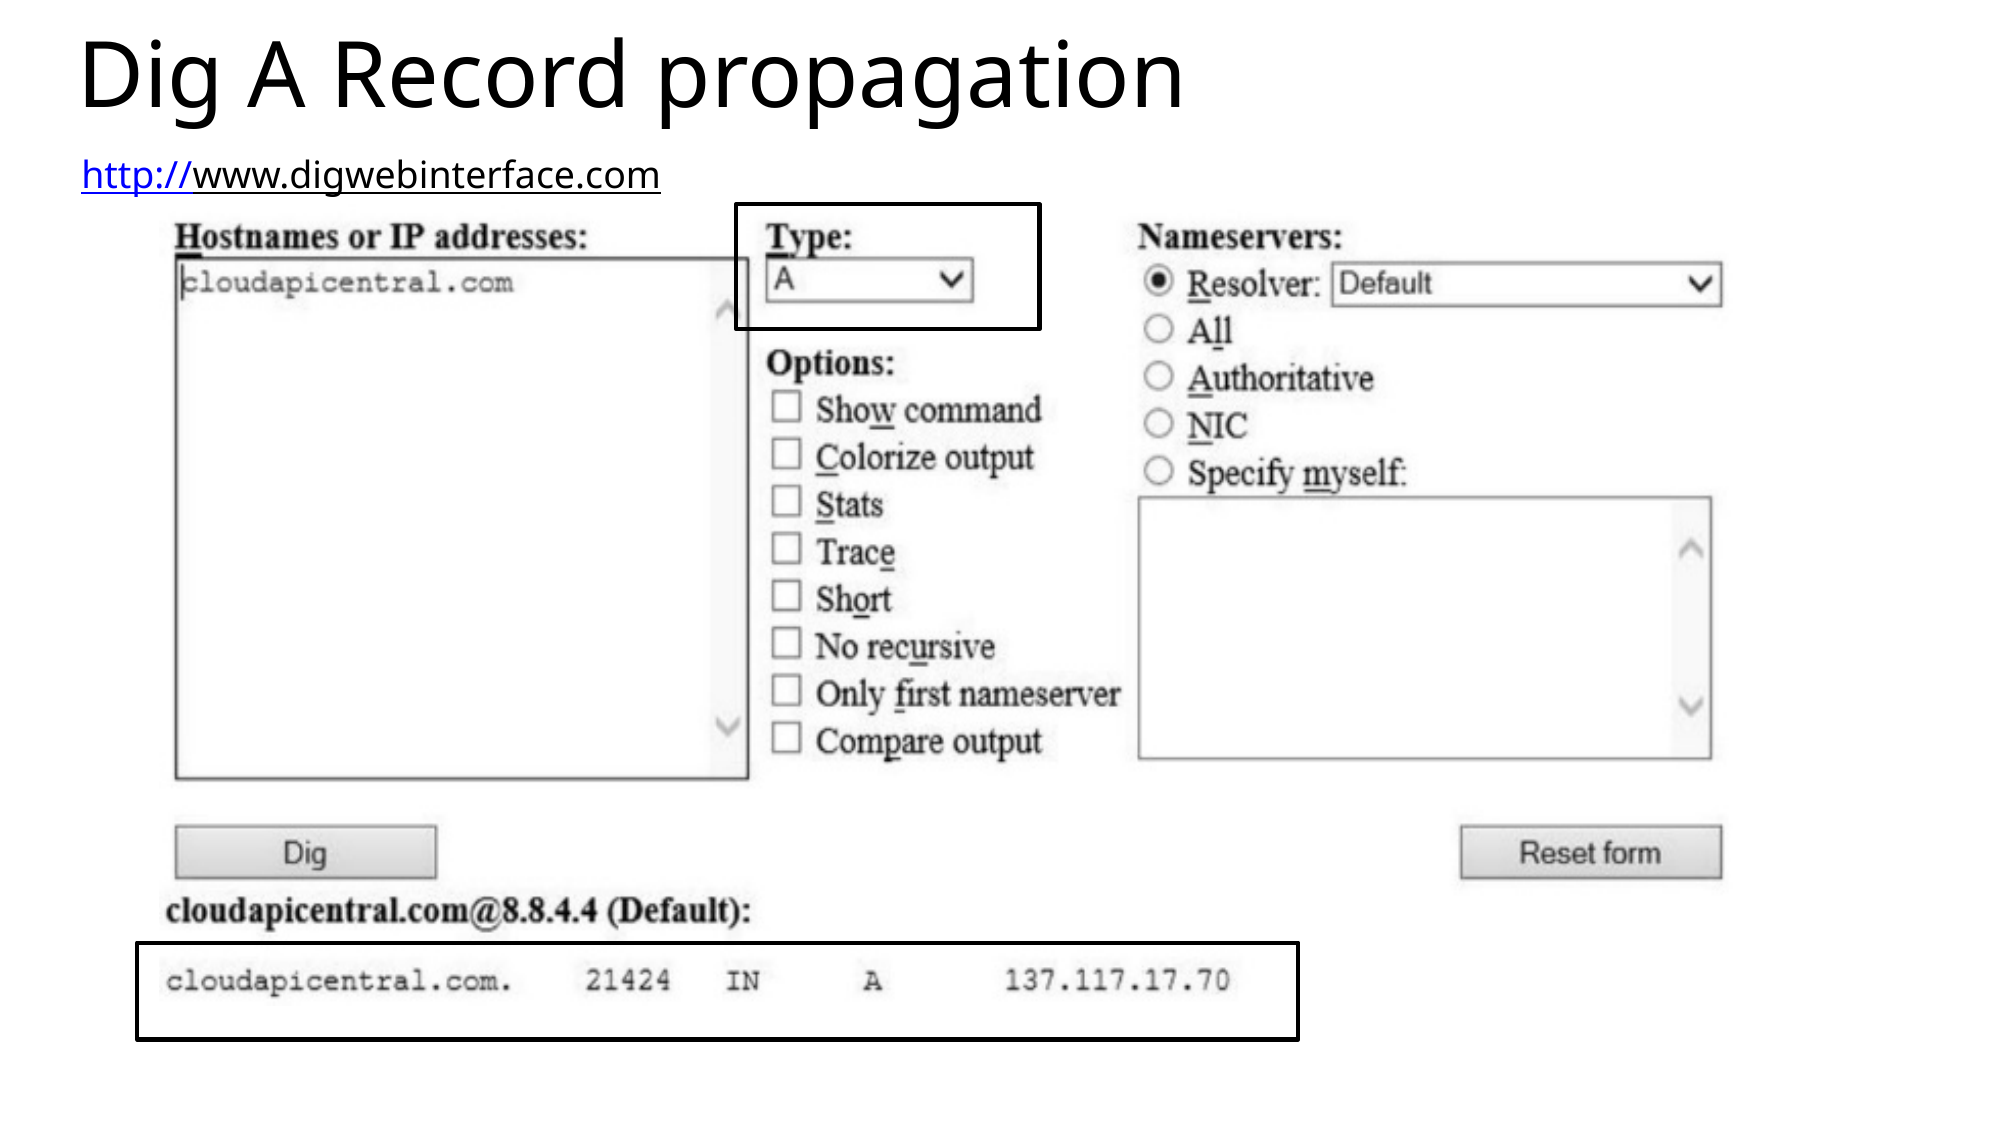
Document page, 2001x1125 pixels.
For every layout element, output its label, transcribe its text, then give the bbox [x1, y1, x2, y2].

text_box [135, 941, 1300, 1042]
title Dig A Record propagation [62, 29, 1953, 205]
text_box http://www.digwebinterface.com [66, 143, 686, 210]
picture [159, 204, 1733, 1006]
